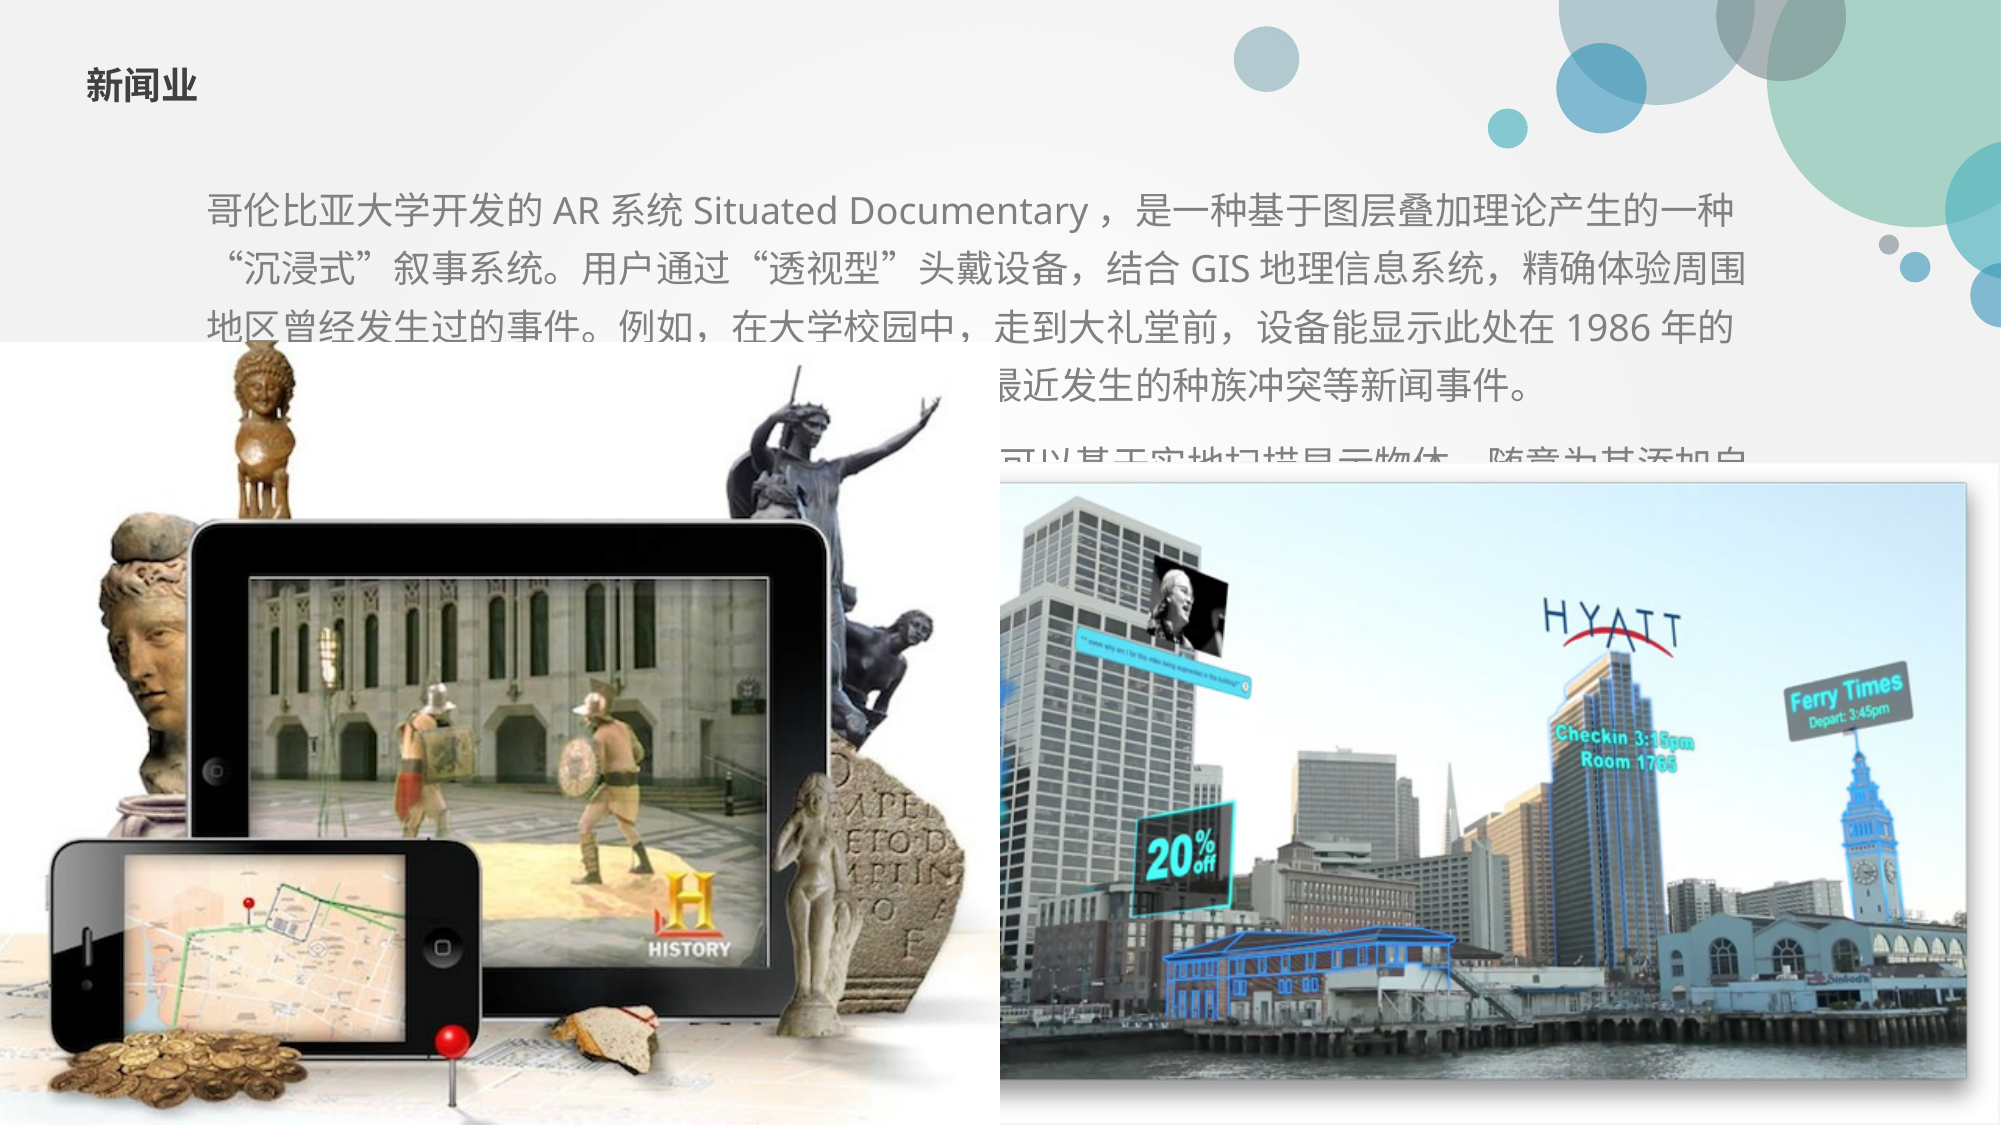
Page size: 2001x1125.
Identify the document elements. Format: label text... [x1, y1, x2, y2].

picture [0, 342, 2000, 1125]
list 新闻业 [71, 41, 630, 108]
text_box 哥伦比亚大学开发的AR系统Situated Documentary，是一种基于图层叠加理论产生的一种“沉浸式”叙事系统。用户通过“透视型”头戴设备，结合GIS地理信息系统，精确体验周围地区曾经发生过的事件。例如，在大学校园中，走到大礼堂前，设备能显示此处在1986年的学生运动、2010年的“占领华尔街”运动以及最近发生的种族冲突等新闻事件。 荷兰的AR浏览器Layer在GPS的支持下，用户可以基于实地扫描显示物体，随意为其添加自己的“增强信息图层”，并可上传到服务器与他人共享。由此可见，AR可以使用户不仅仅是读者和观众，更可以成为内容的“产销者”。 [191, 166, 1786, 270]
